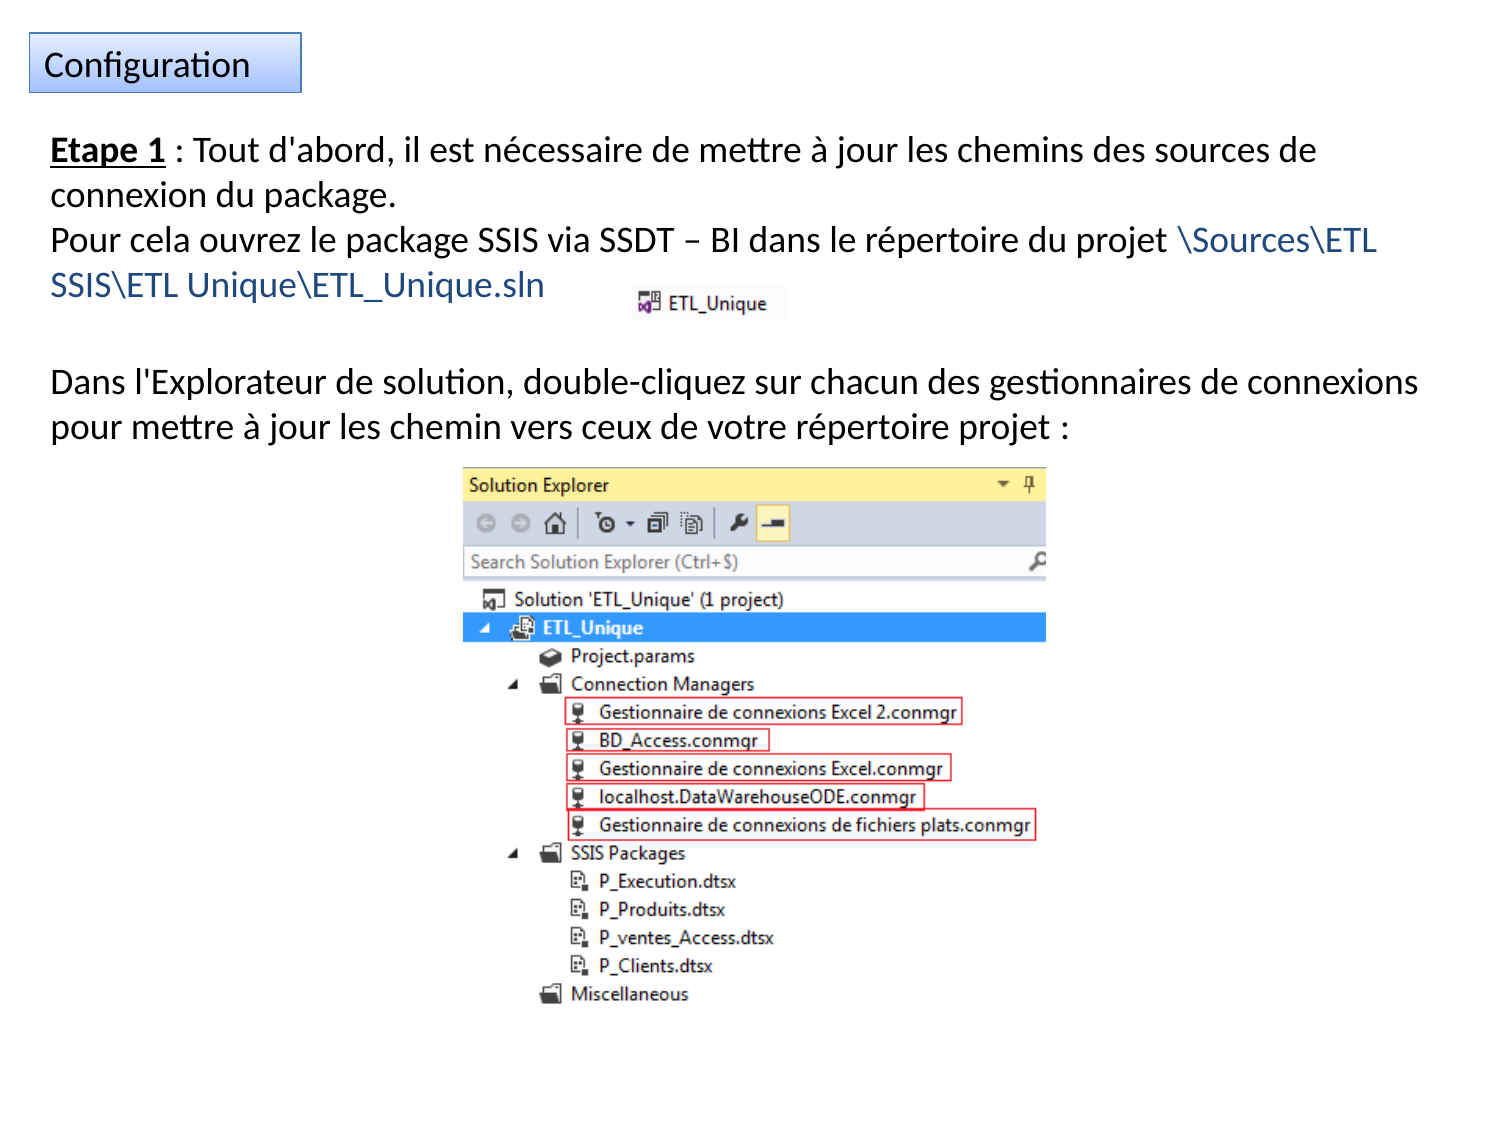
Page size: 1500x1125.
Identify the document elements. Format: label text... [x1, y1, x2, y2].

picture [463, 467, 1046, 1091]
text_box Etape 1 : Tout d'abord, il est nécessaire de mettre à jour les chemins des sources de connexion du package. Pour cela ouvrez le package SSIS via SSDT – BI dans le répertoire du projet \Sources\ETL SSIS\ETL Unique\ETL_Unique.sln Dans l'Explorateur de solution, double-cliquez sur chacun des gestionnaires de connexions pour mettre à jour les chemin vers ceux de votre répertoire projet : [35, 118, 1471, 512]
picture [631, 284, 787, 320]
text_box Configuration [29, 32, 302, 93]
